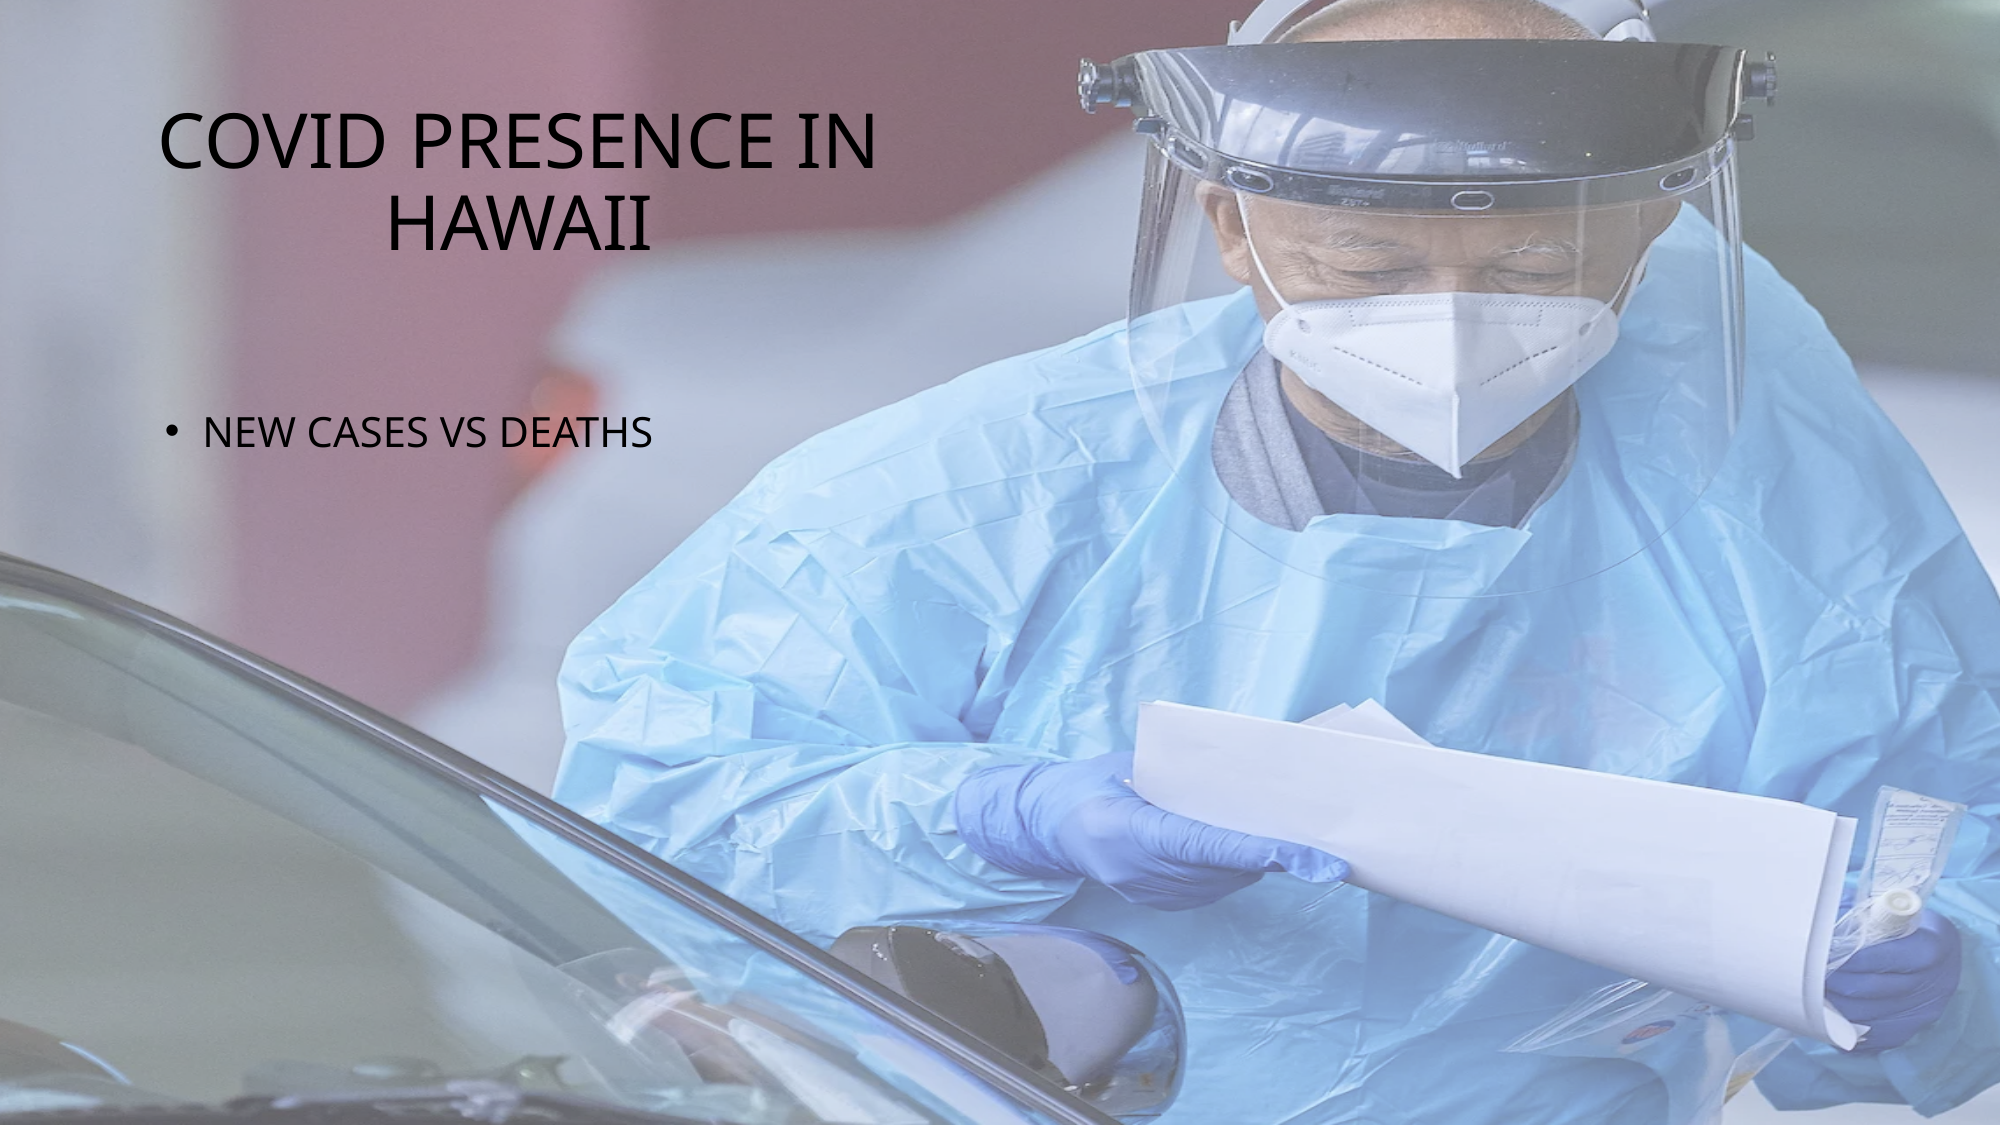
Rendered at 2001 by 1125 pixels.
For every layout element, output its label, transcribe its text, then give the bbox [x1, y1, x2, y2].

list New Cases vs Deaths [149, 388, 675, 540]
title COVID Presence in Hawaii [75, 94, 963, 275]
